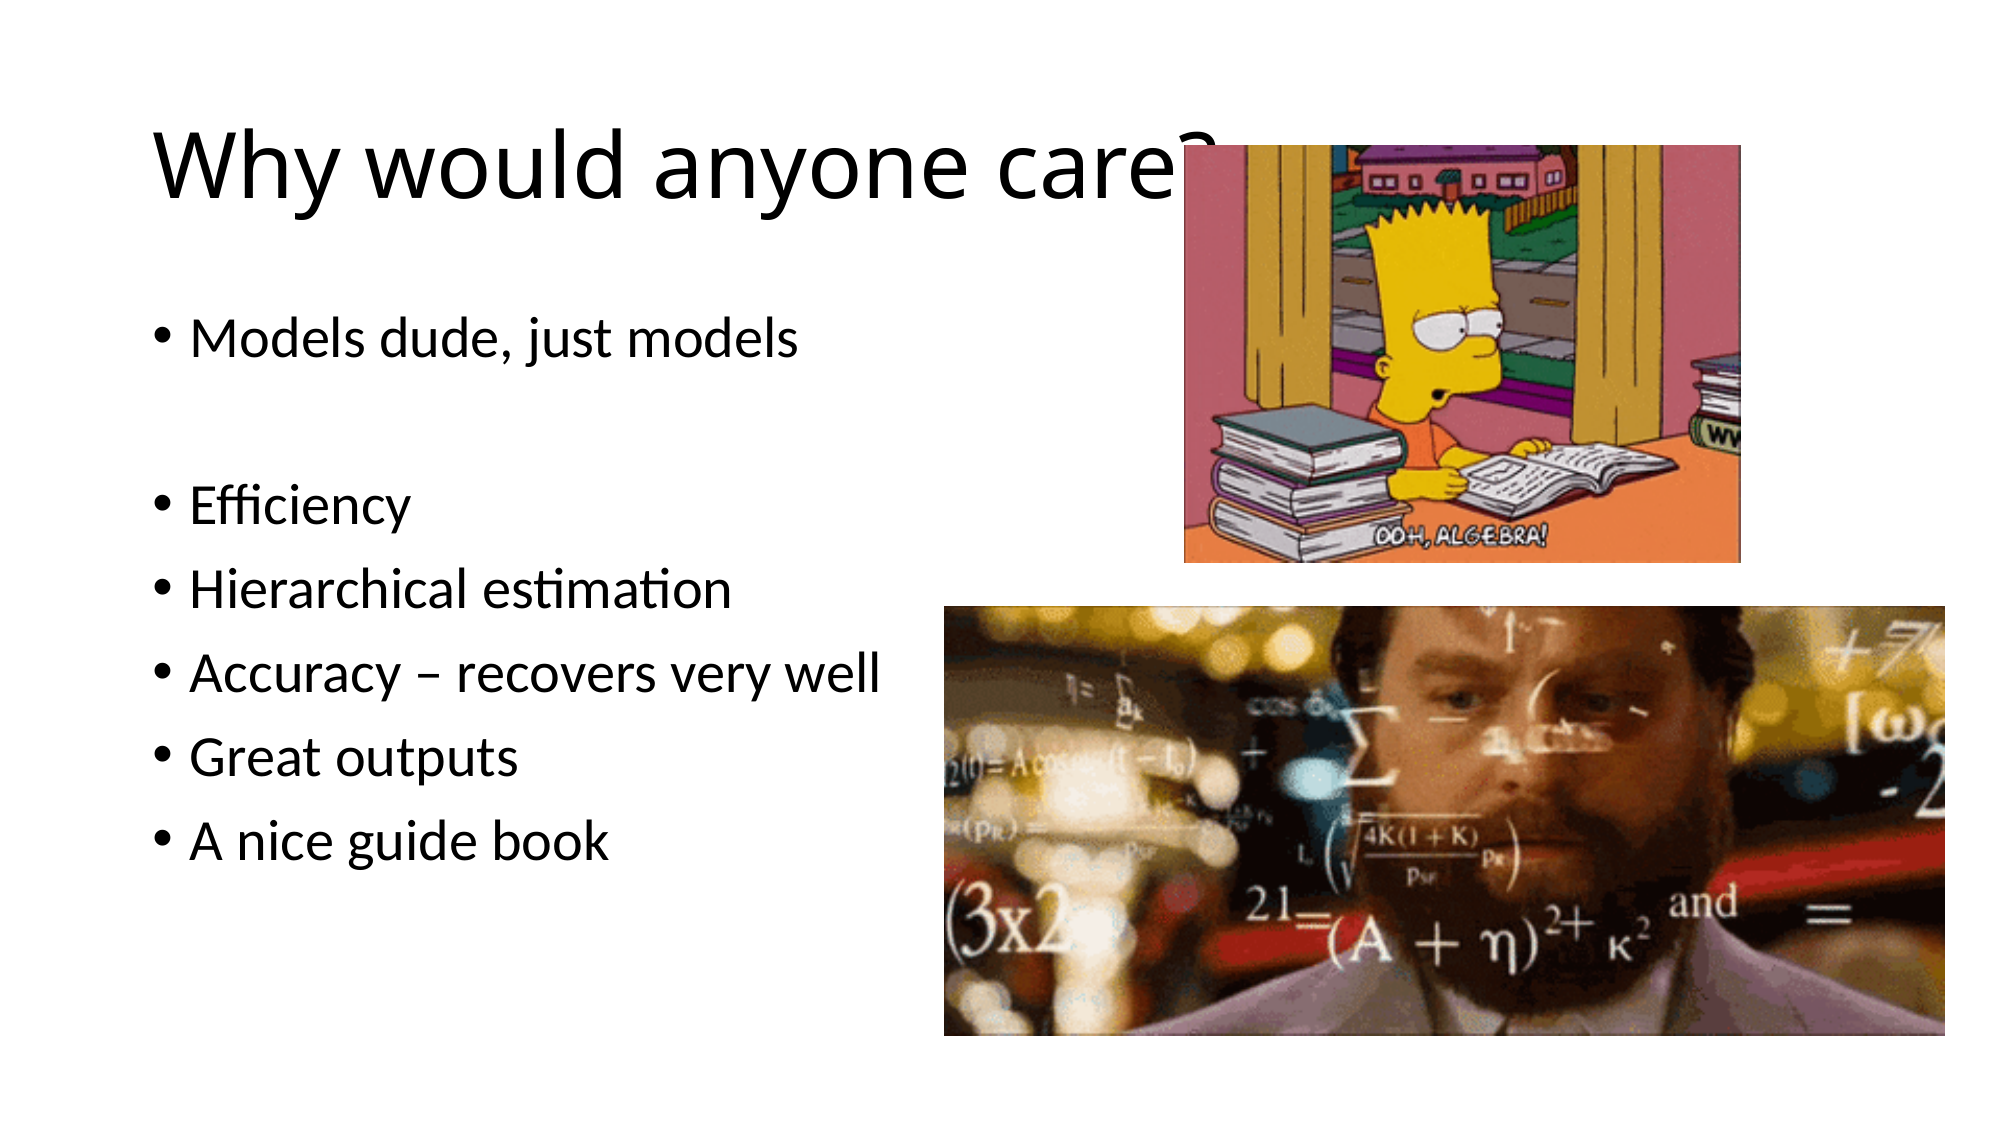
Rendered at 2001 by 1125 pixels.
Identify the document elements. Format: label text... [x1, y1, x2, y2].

title Why would anyone care? [137, 59, 1863, 278]
picture [1184, 145, 1741, 563]
list Models dude, just models Efficiency Hierarchical estimation Accuracy – recovers very well Great outputs A nice guide book [137, 299, 1863, 1014]
picture [944, 606, 1945, 1036]
